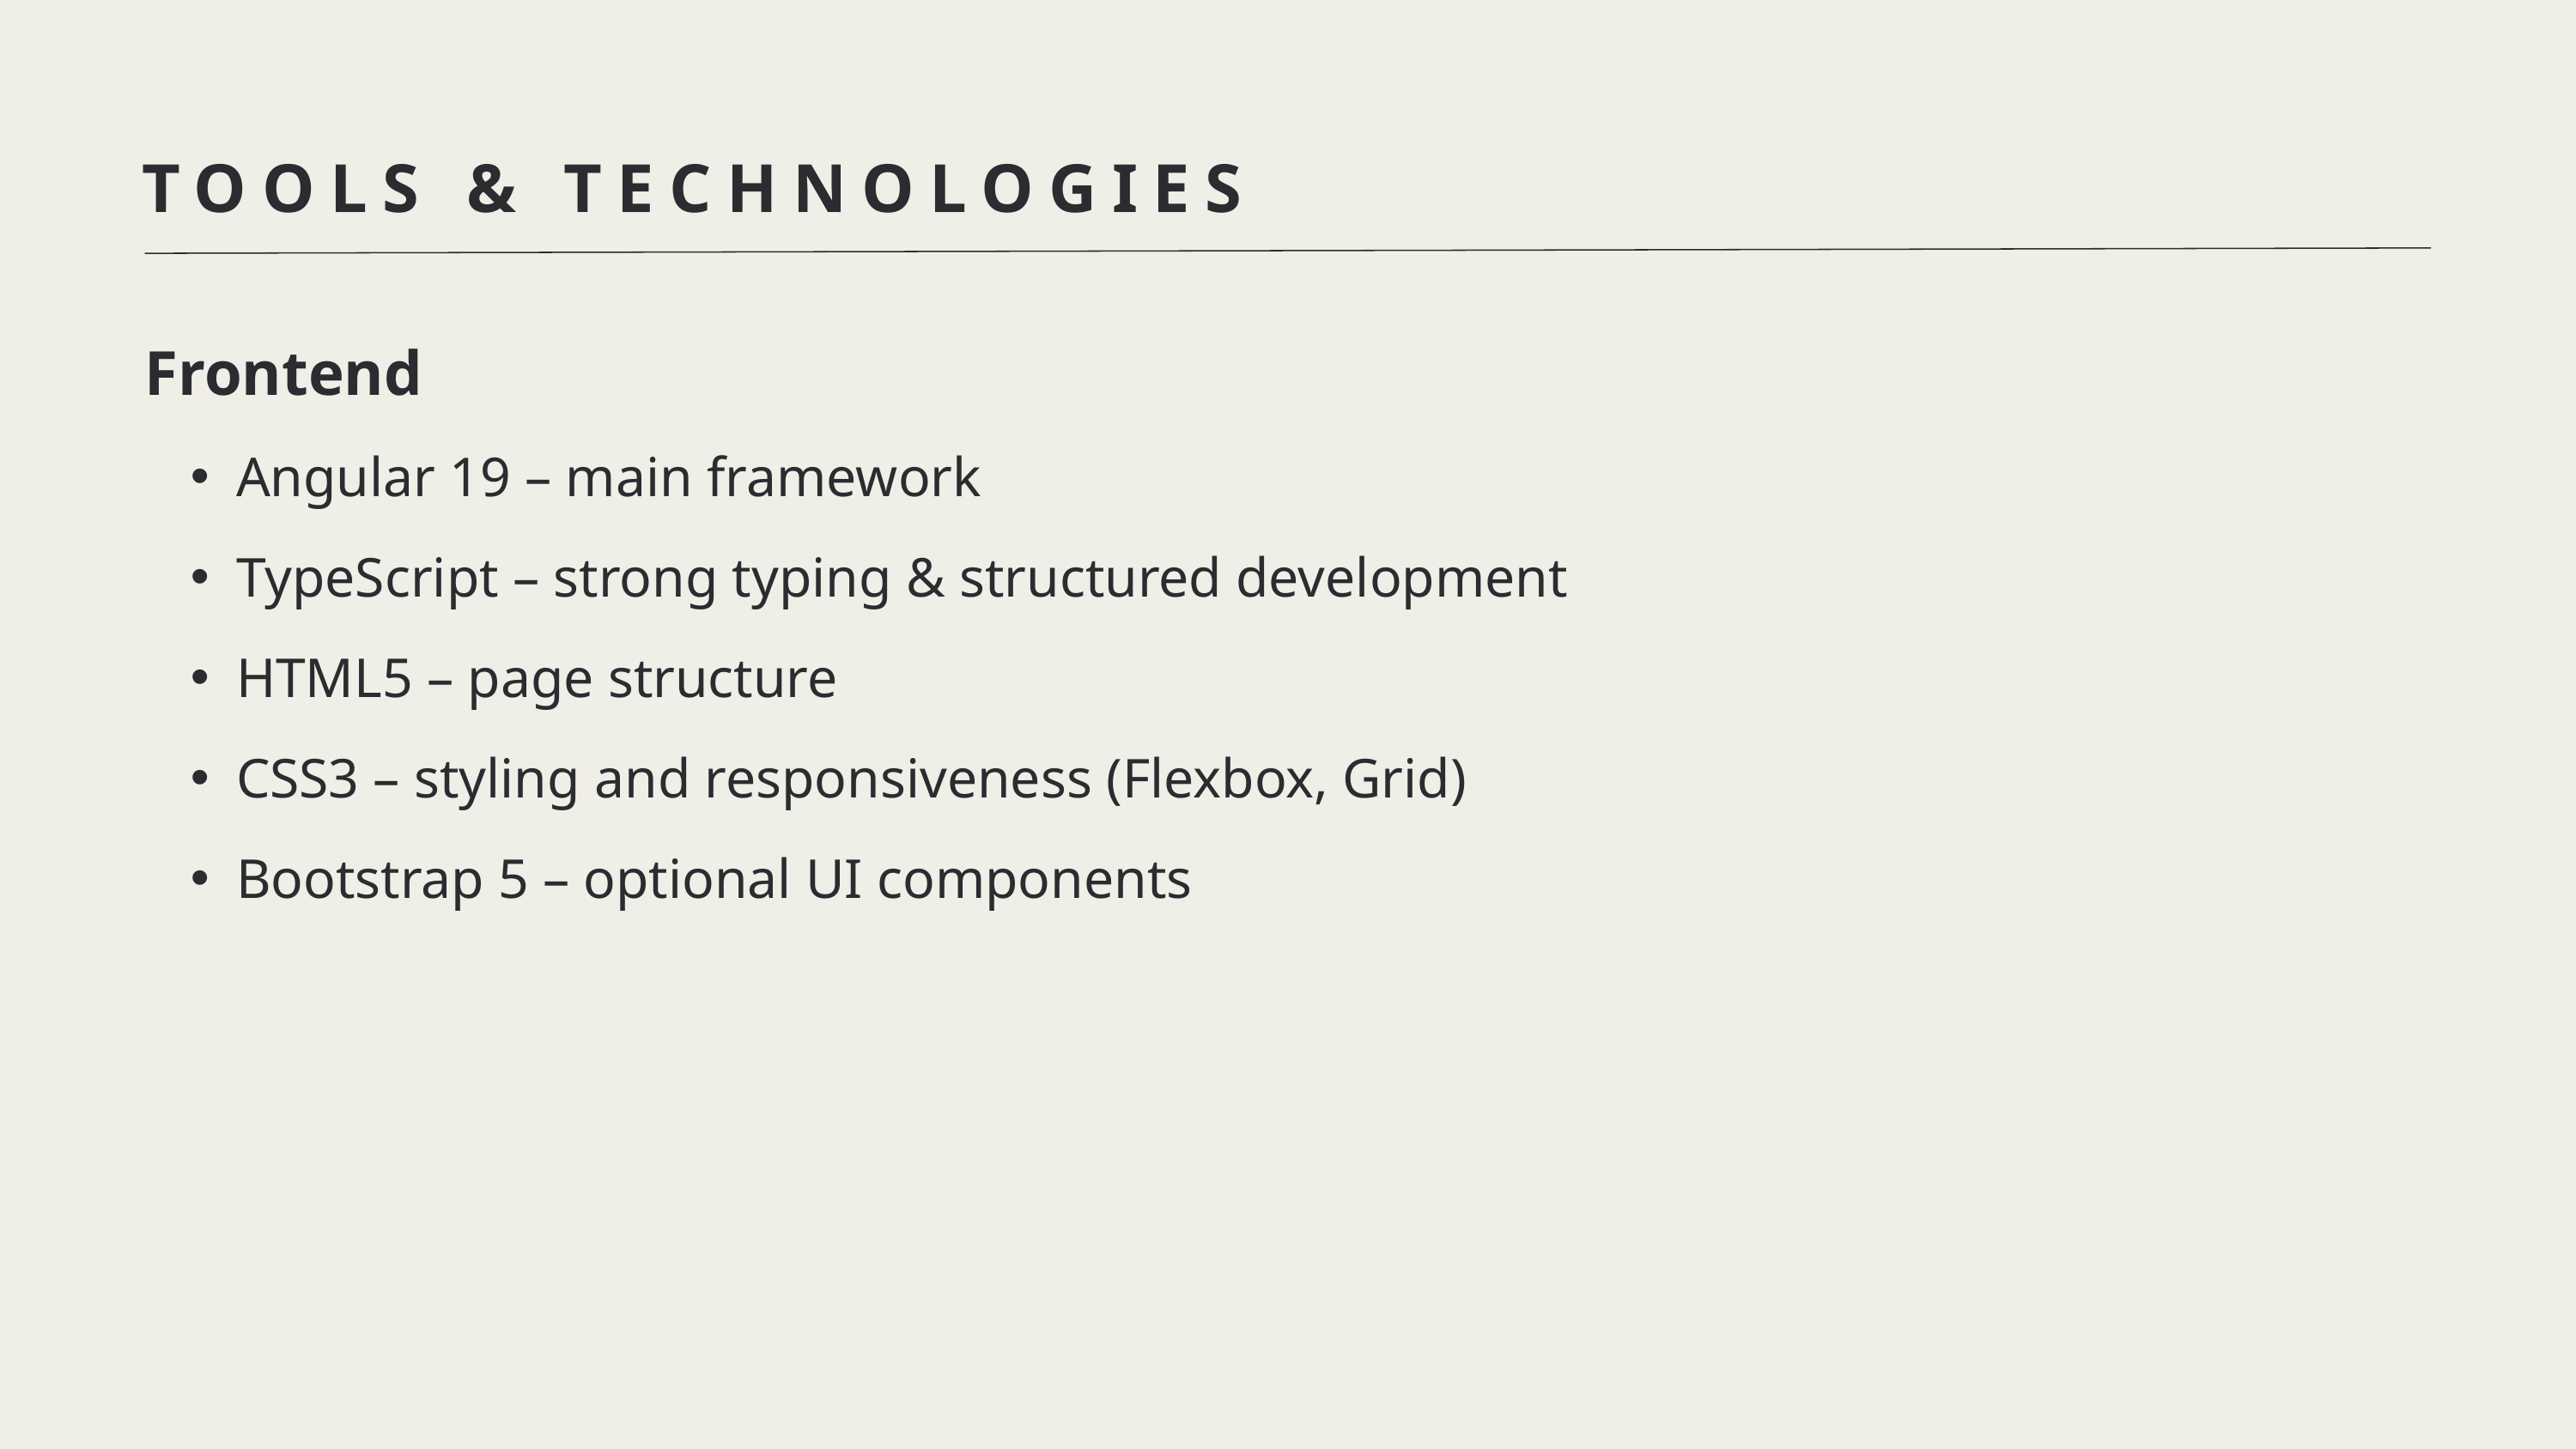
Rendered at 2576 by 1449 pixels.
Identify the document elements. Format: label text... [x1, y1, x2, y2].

text_box TOOLS & TECHNOLOGIES [142, 132, 2428, 226]
text_box Frontend Angular 19 – main framework TypeScript – strong typing & structured development HTML5 – page structure CSS3 – styling and responsiveness (Flexbox, Grid) Bootstrap 5 – optional UI components [144, 293, 2111, 1325]
